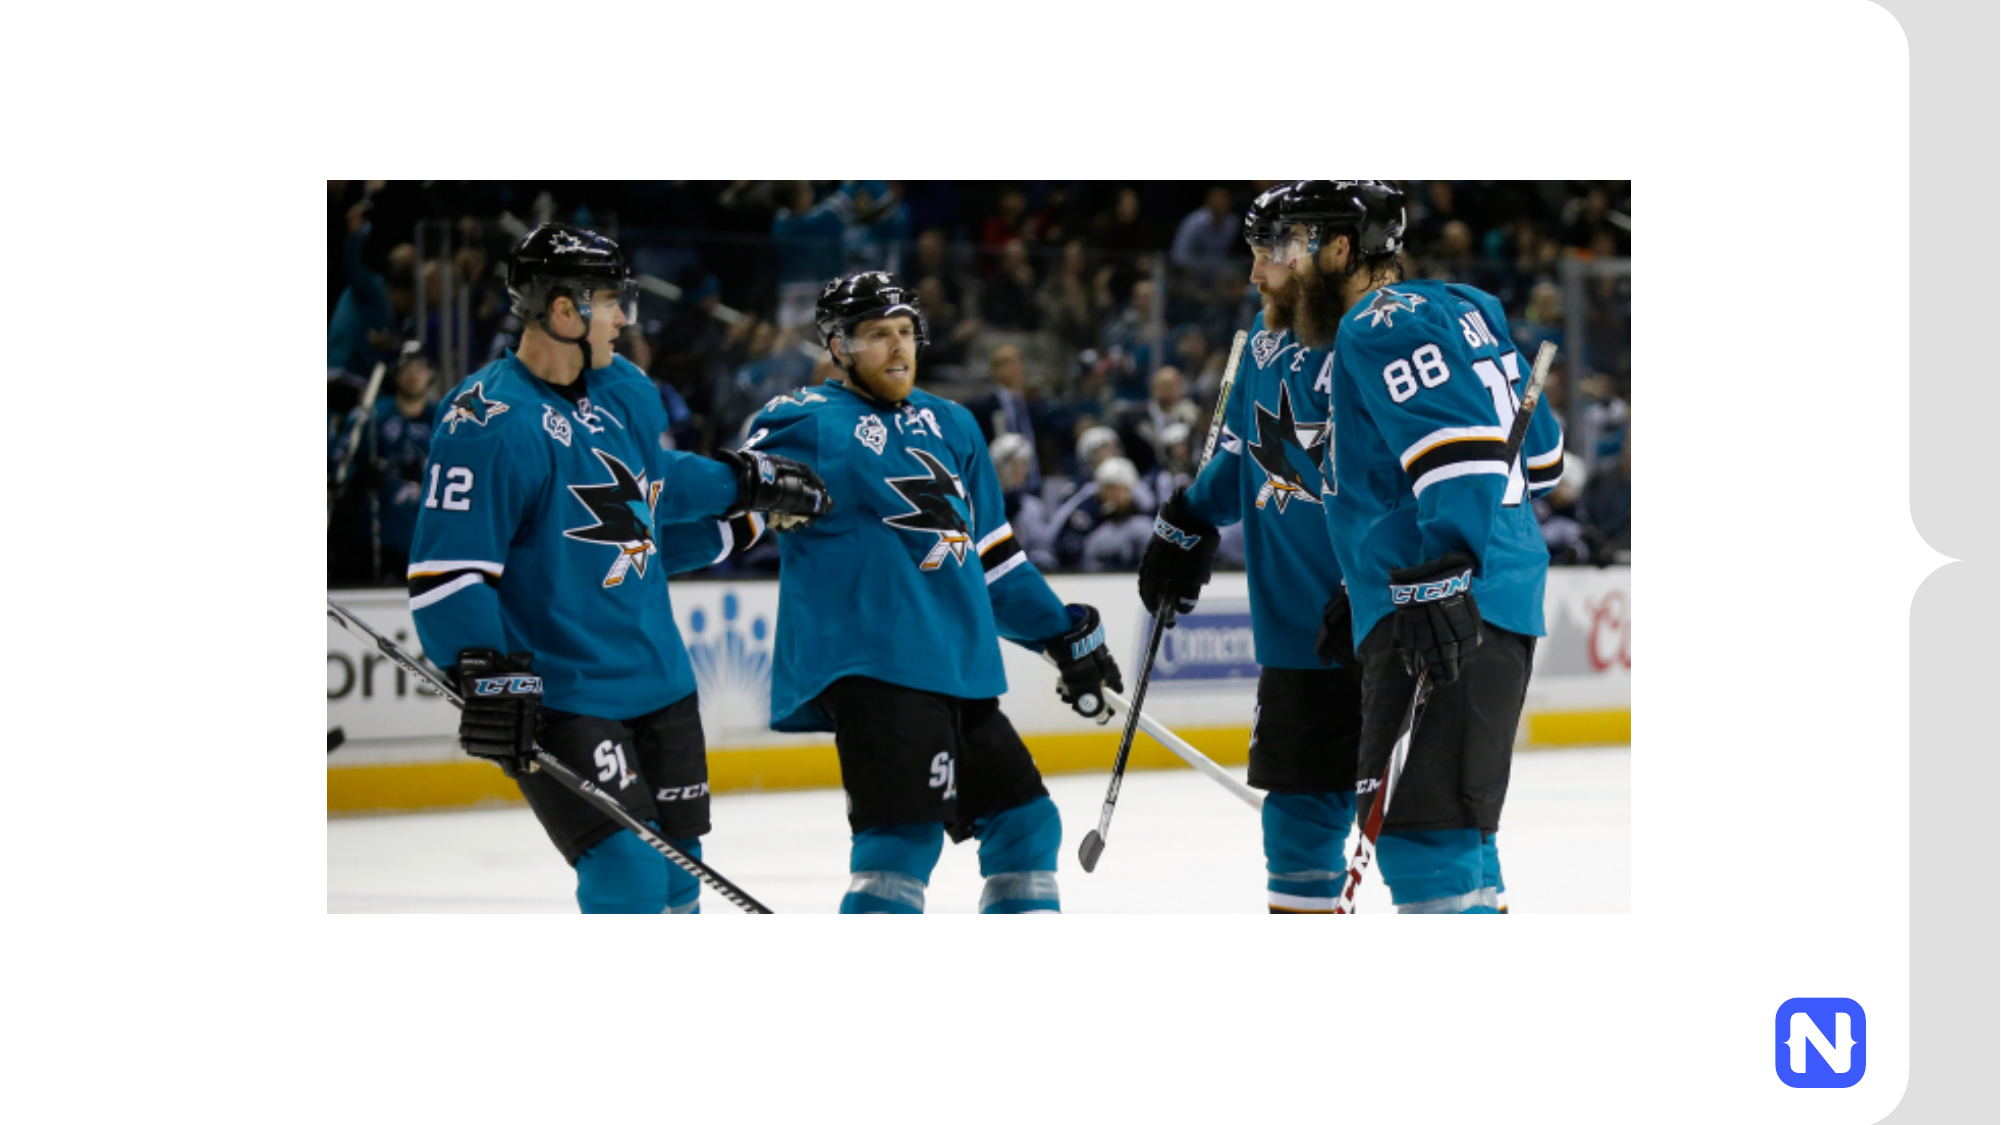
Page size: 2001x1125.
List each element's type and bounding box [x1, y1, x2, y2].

picture [601, 866, 610, 873]
picture [327, 180, 1632, 915]
picture [1002, 903, 1014, 915]
